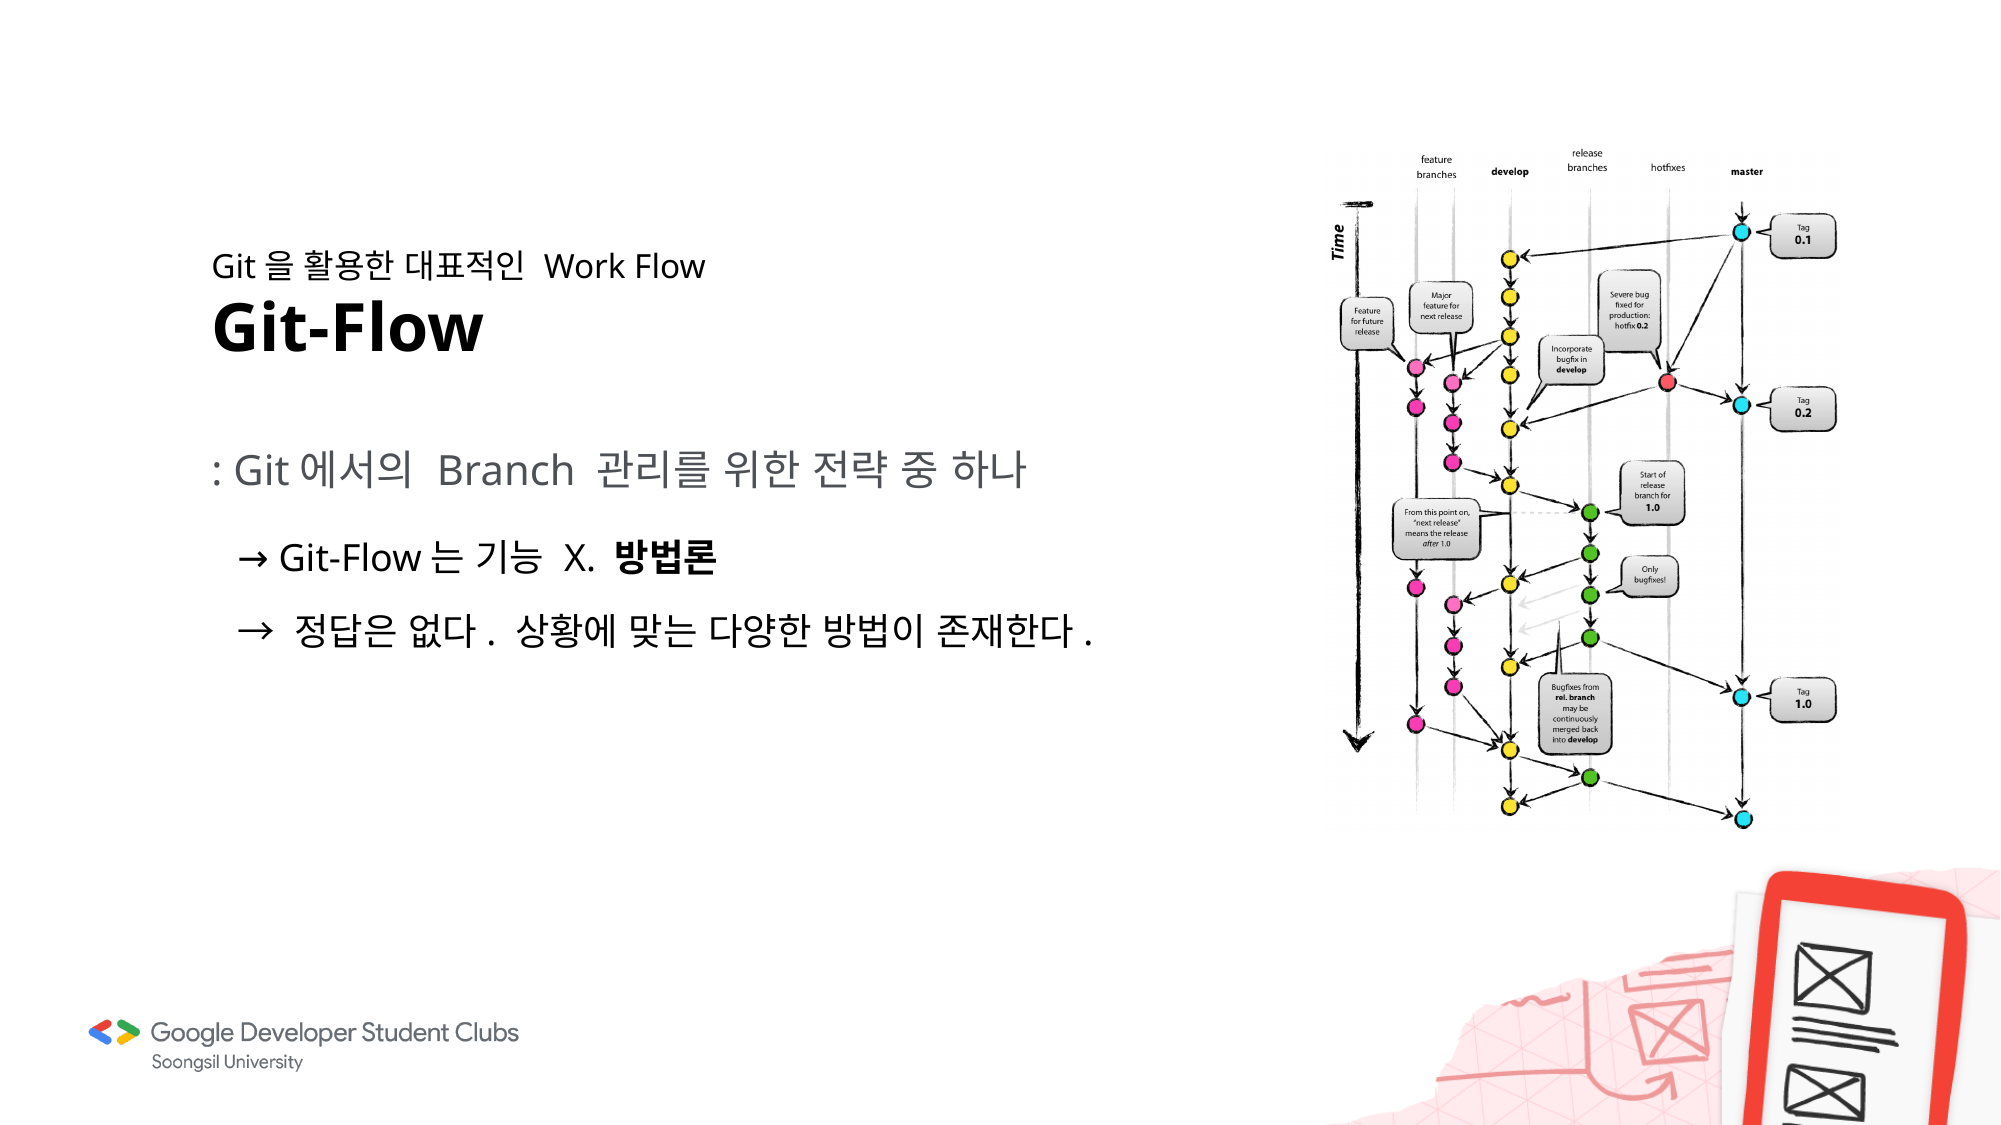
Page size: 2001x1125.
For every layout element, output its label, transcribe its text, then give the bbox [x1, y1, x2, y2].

text_box → 정답은 없다. 상황에 맞는 다양한 방법이 존재한다. [222, 601, 1223, 661]
text_box → Git-Flow는 기능 X. 방법론 [222, 526, 838, 587]
text_box : Git에서의 Branch 관리를 위한 전략 중 하나 [196, 436, 1197, 501]
text_box Git을 활용한 대표적인 Work Flow Git-Flow [196, 237, 1249, 373]
picture [0, 0, 2001, 1125]
